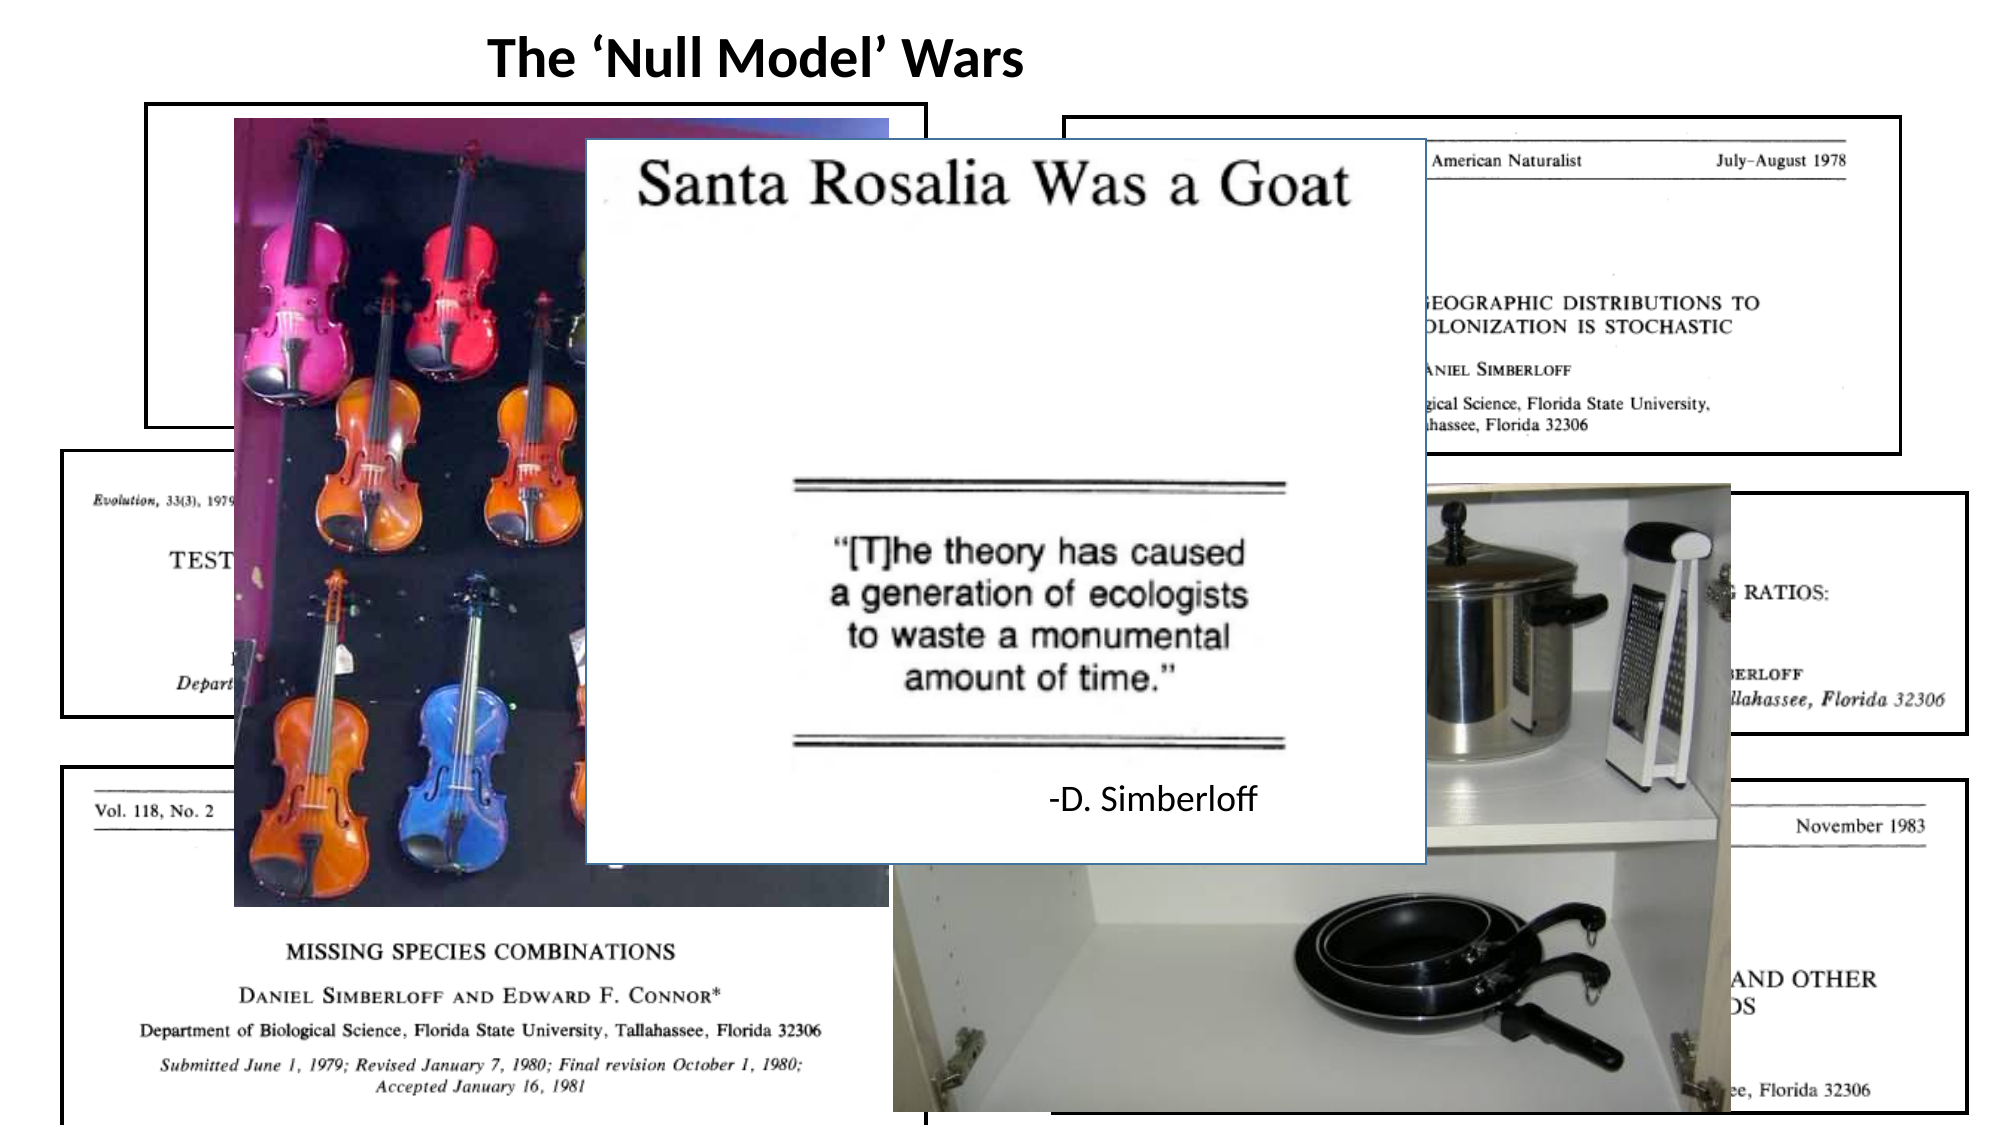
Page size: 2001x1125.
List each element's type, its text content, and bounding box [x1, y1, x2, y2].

text_box The ‘Null Model’ Wars [473, 11, 1375, 97]
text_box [585, 139, 1427, 865]
picture [1065, 118, 1899, 453]
picture [63, 105, 1966, 1125]
